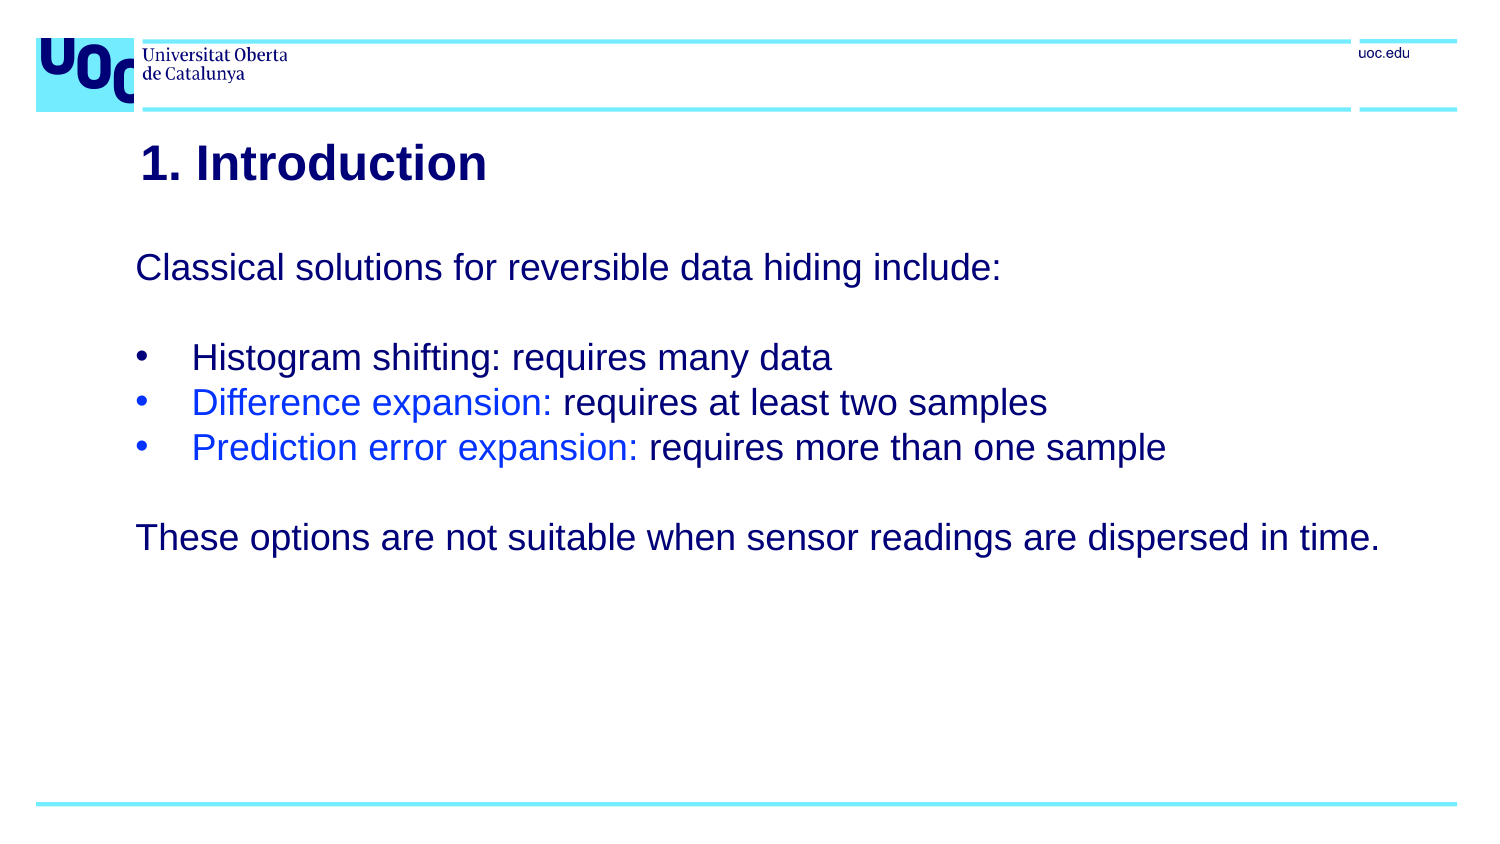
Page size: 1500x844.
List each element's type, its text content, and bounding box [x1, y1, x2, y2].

text_box Classical solutions for reversible data hiding include: Histogram shifting: requires many data Difference expansion: requires at least two samples Prediction error expansion: requires more than one sample These options are not suitable when sensor readings are dispersed in time. [120, 235, 1404, 656]
picture [142, 47, 287, 83]
picture [36, 38, 134, 112]
picture [1359, 47, 1409, 58]
list 1. Introduction [85, 122, 1256, 192]
